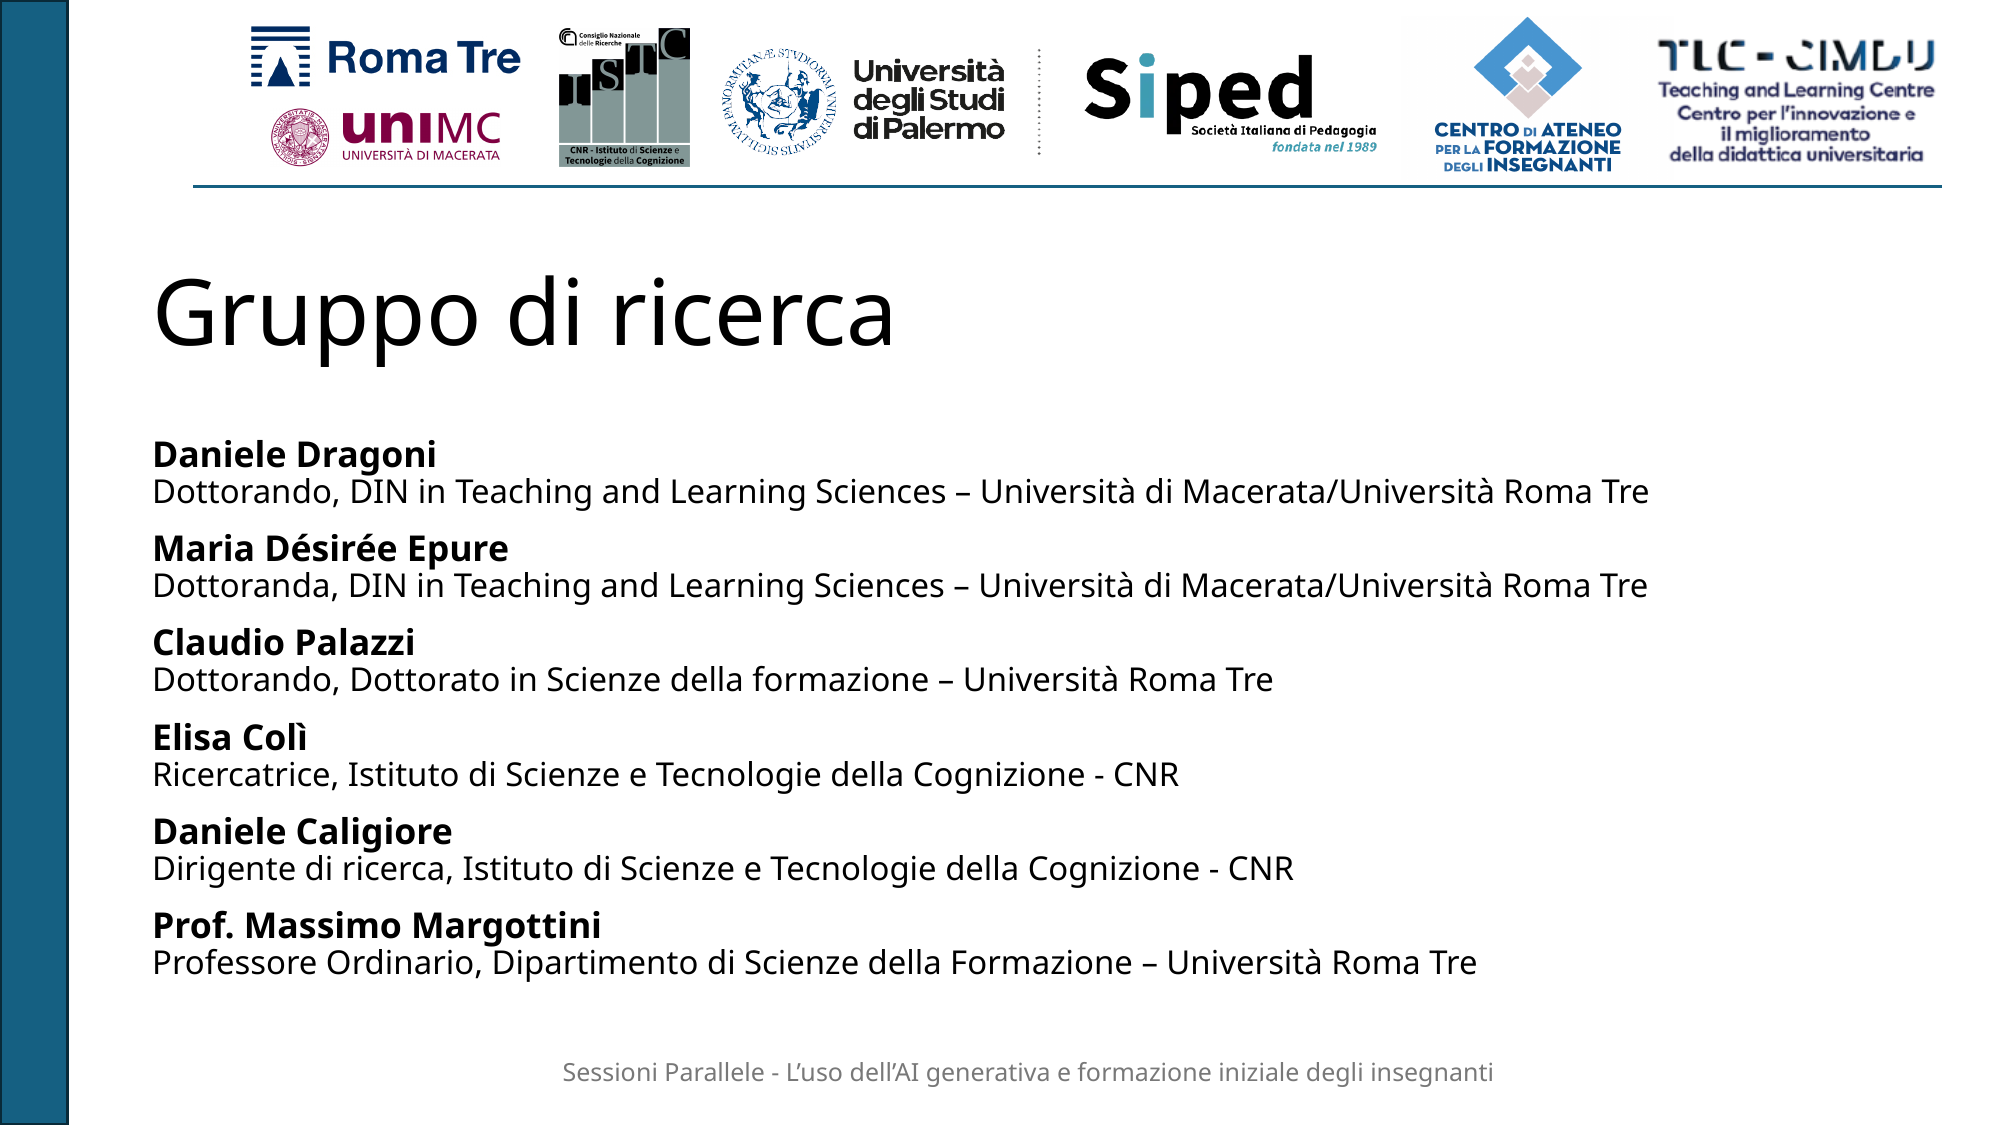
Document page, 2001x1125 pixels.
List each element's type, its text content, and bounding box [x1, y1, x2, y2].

text_box Gruppo di ricerca [137, 259, 1840, 401]
text_box [0, 0, 69, 1125]
text_box Daniele Dragoni Dottorando, DIN in Teaching and Learning Sciences – Università di Macerata/Università Roma Tre Maria Désirée Epure Dottoranda, DIN in Teaching and Learning Sciences – Università di Macerata/Università Roma Tre Claudio Palazzi Dottorando, Dottorato in Scienze della formazione – Università Roma Tre Elisa Colì Ricercatrice, Istituto di Scienze e Tecnologie della Cognizione - CNR Daniele Caligiore Dirigente di ricerca, Istituto di Scienze e Tecnologie della Cognizione - CNR Prof. Massimo Margottini Professore Ordinario, Dipartimento di Scienze della Formazione – Università Roma Tre [137, 429, 1679, 1101]
picture [250, 26, 521, 87]
picture [270, 108, 501, 167]
picture [559, 28, 690, 167]
picture [1401, 2, 1989, 193]
picture [1081, 50, 1378, 154]
picture [713, 42, 1053, 162]
